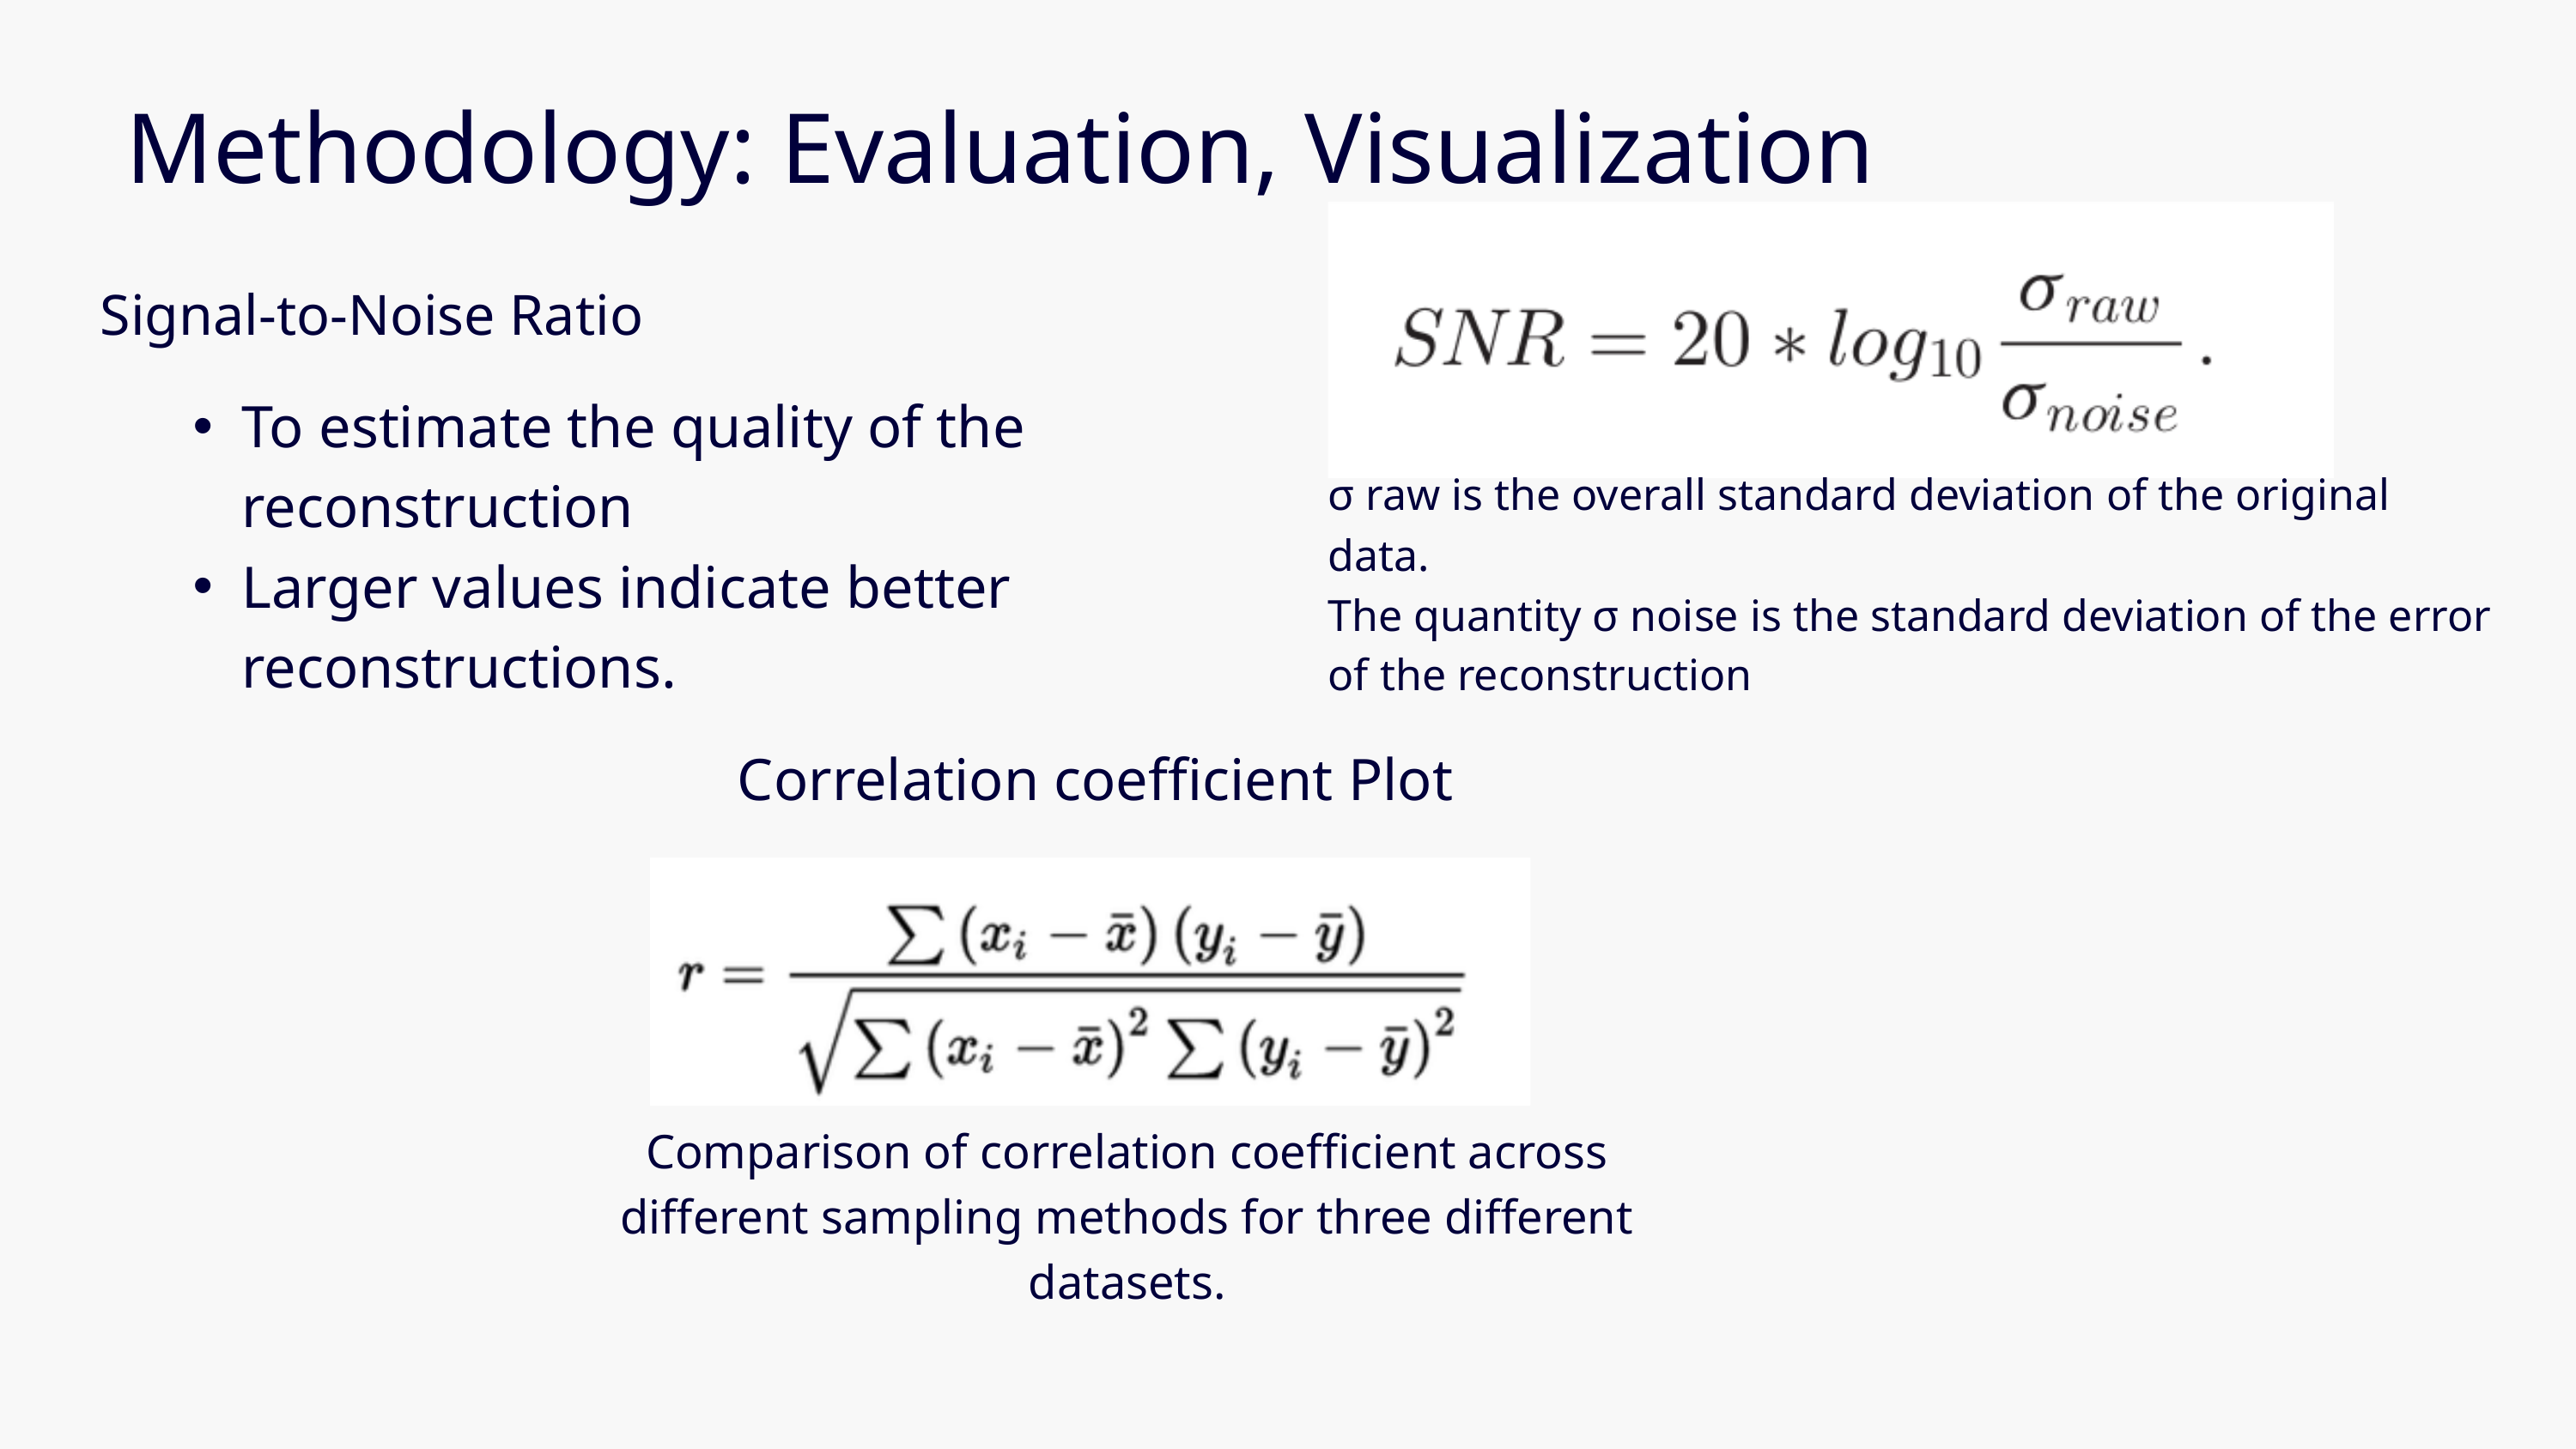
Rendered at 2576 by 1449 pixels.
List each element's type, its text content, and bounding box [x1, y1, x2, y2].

text_box Signal-to-Noise Ratio [93, 268, 650, 347]
text_box Comparison of correlation coefficient across different sampling methods for three different datasets. [619, 1113, 1635, 1309]
text_box To estimate the quality of the reconstruction Larger values indicate better reconstructions. [144, 379, 1288, 700]
text_box [649, 858, 1531, 1106]
text_box σ raw is the overall standard deviation of the original data. The quantity σ noise is the standard deviation of the error of the reconstruction [1327, 459, 2576, 700]
text_box Correlation coefficient Plot [734, 731, 1473, 813]
text_box Methodology: Evaluation, Visualization [125, 87, 2081, 203]
text_box [1327, 202, 2334, 459]
